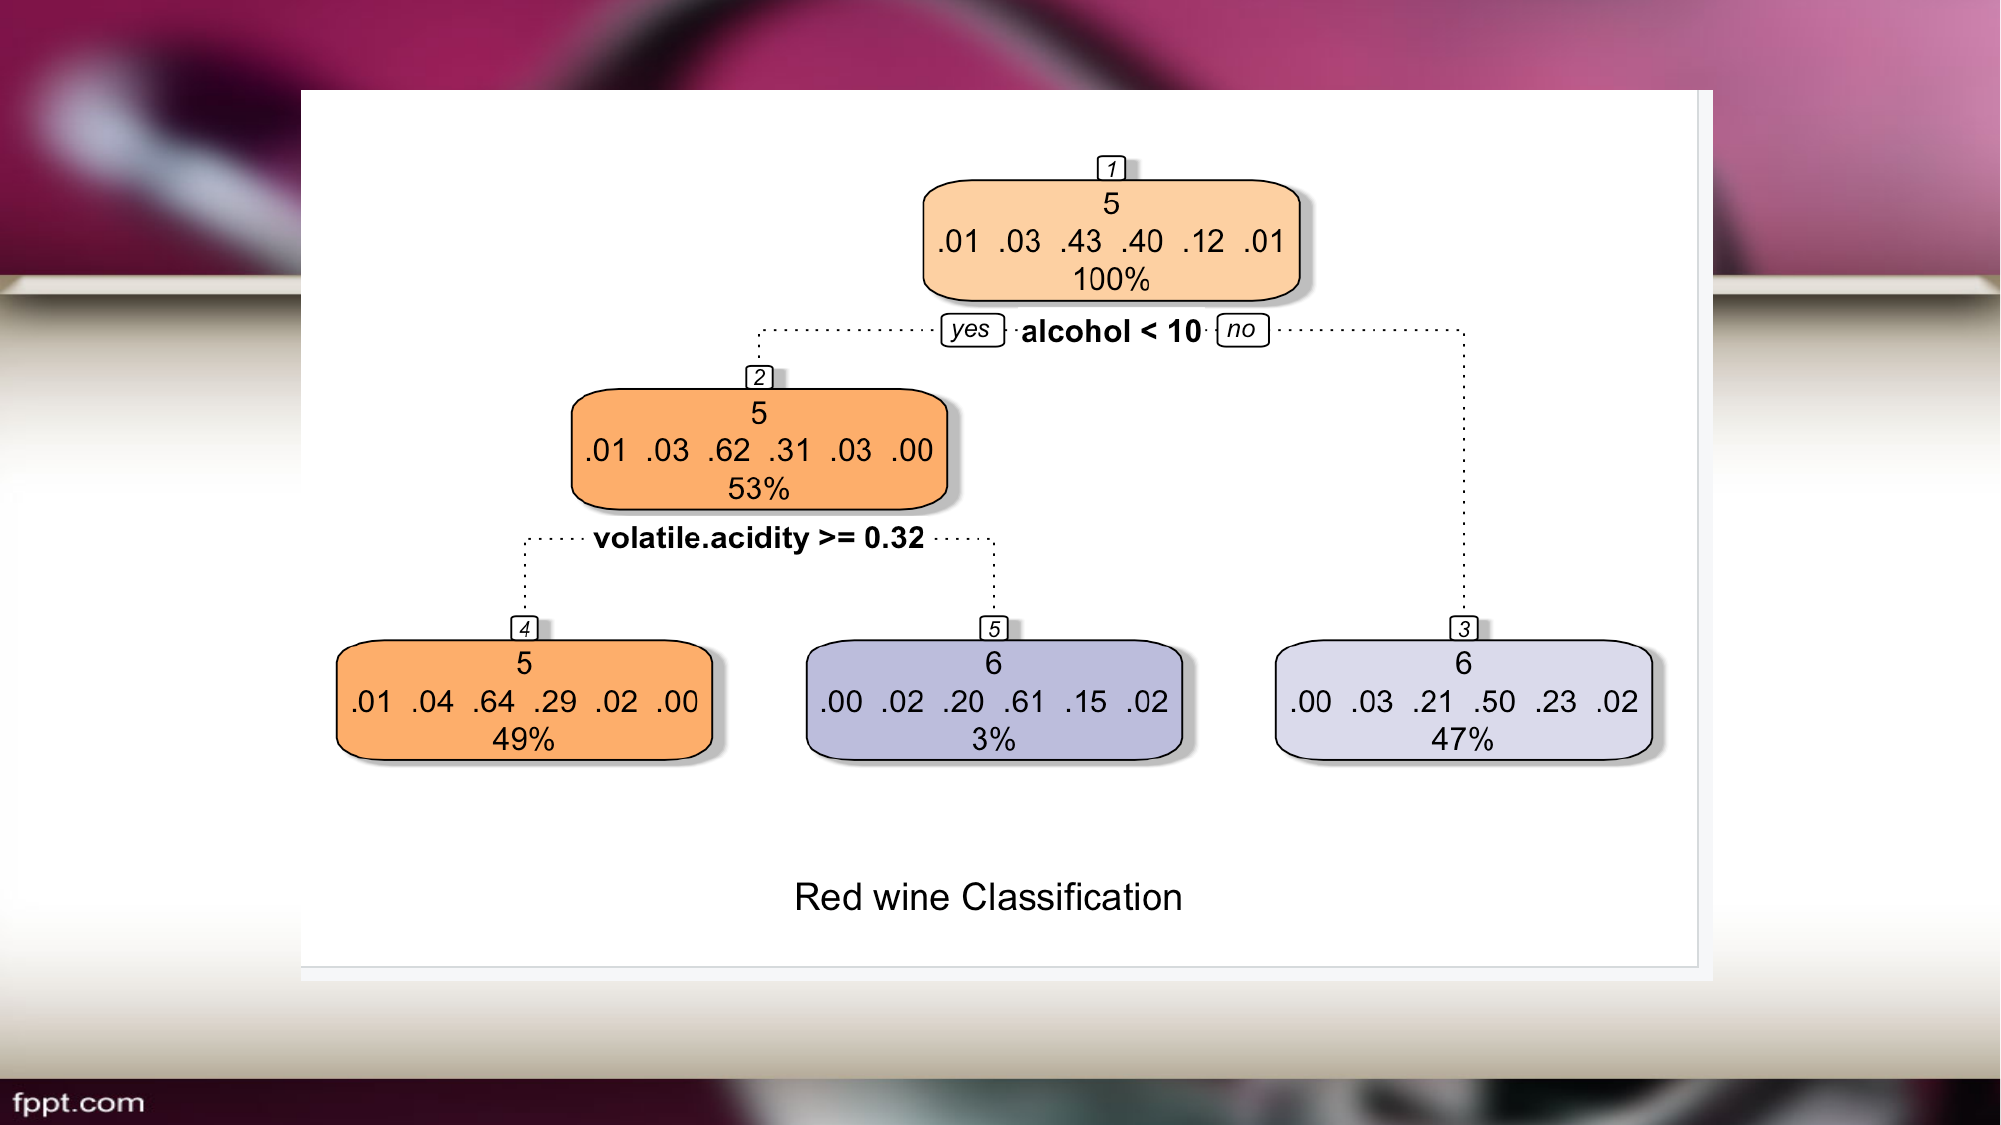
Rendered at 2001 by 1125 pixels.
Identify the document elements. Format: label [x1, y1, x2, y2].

list [301, 90, 1713, 981]
picture [0, 0, 2001, 1125]
